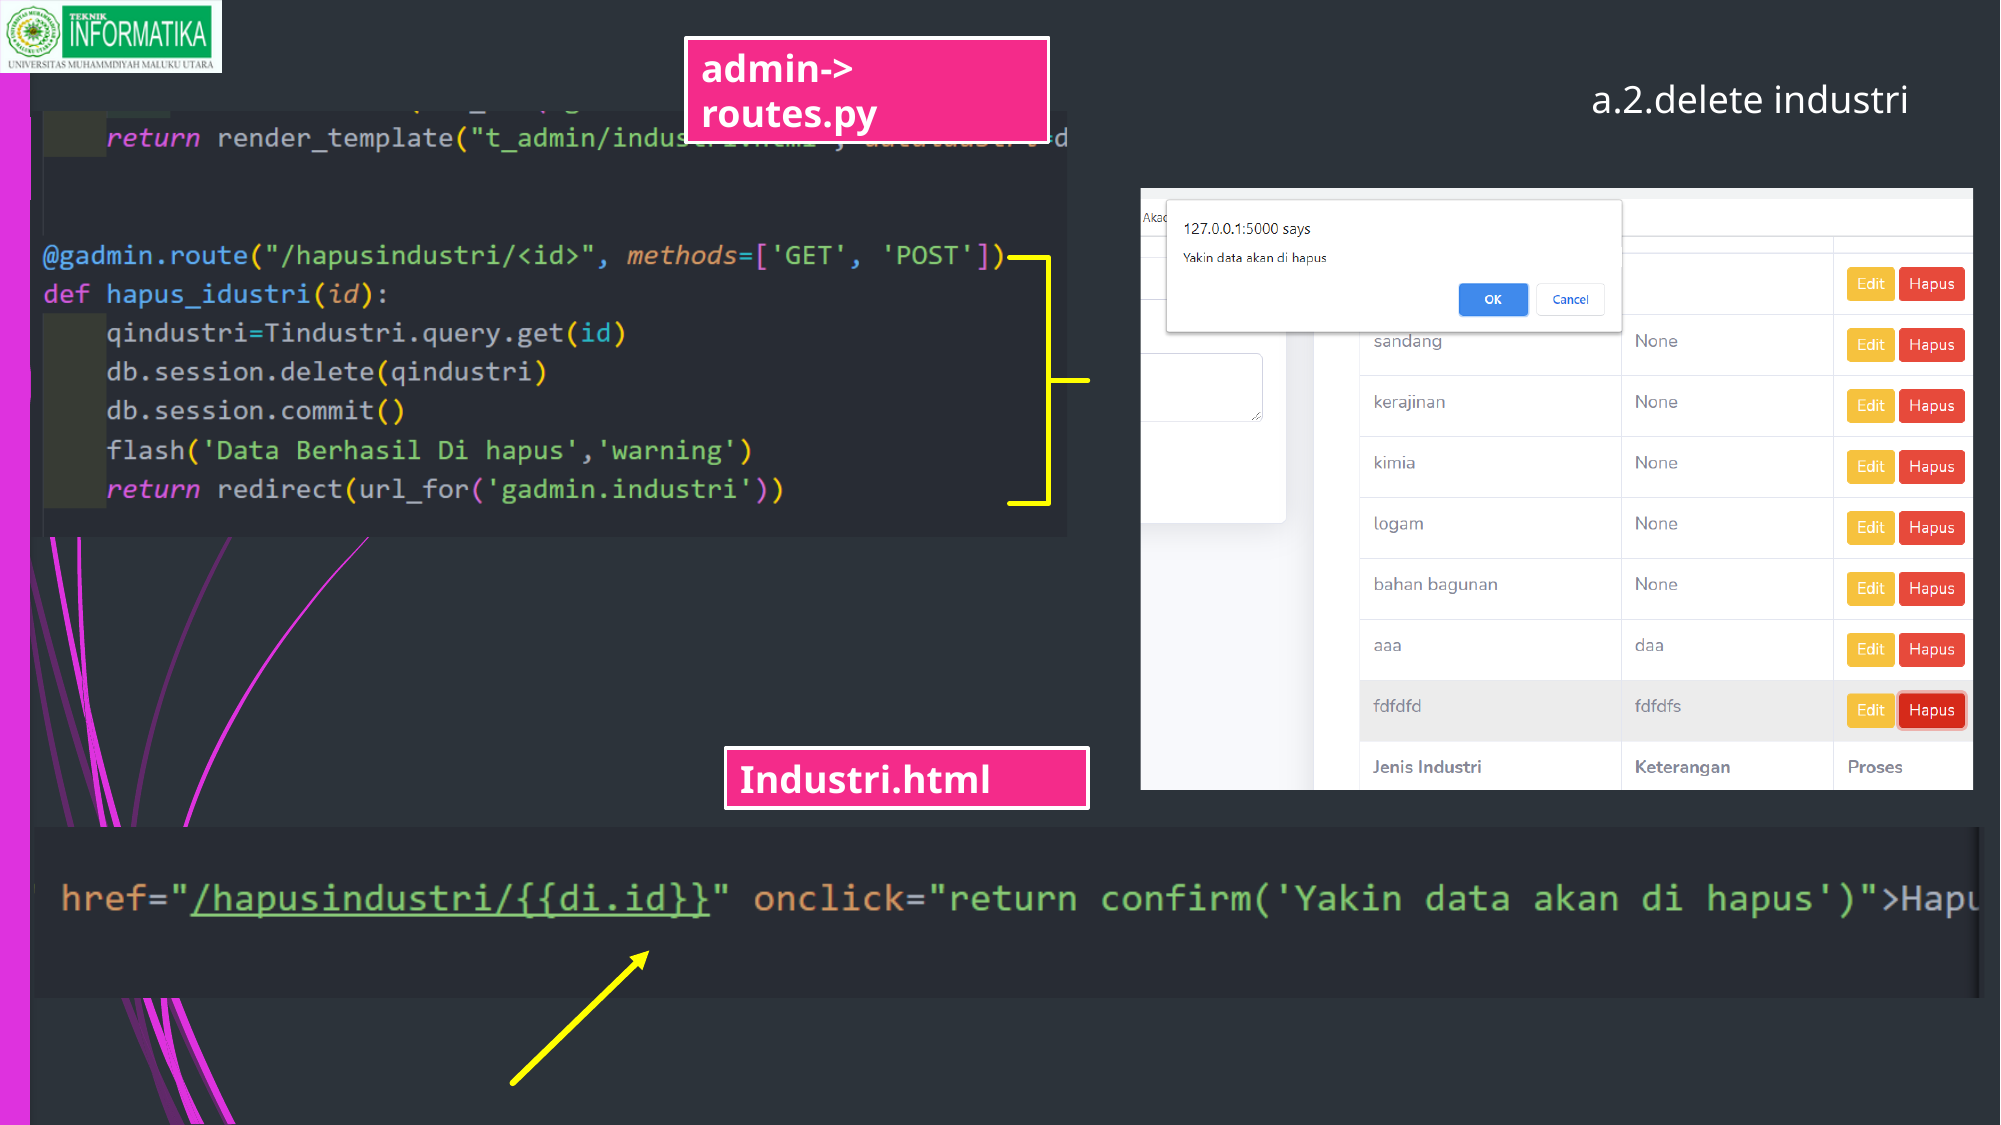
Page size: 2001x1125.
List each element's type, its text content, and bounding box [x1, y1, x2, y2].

picture [30, 110, 1068, 537]
text_box a.2.delete industri [1576, 68, 1925, 128]
picture [0, 0, 222, 73]
text_box admin-> routes.py [684, 36, 1050, 110]
picture [34, 827, 1985, 999]
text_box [512, 950, 650, 1084]
picture [1140, 188, 1974, 791]
text_box Industri.html [724, 746, 1090, 810]
